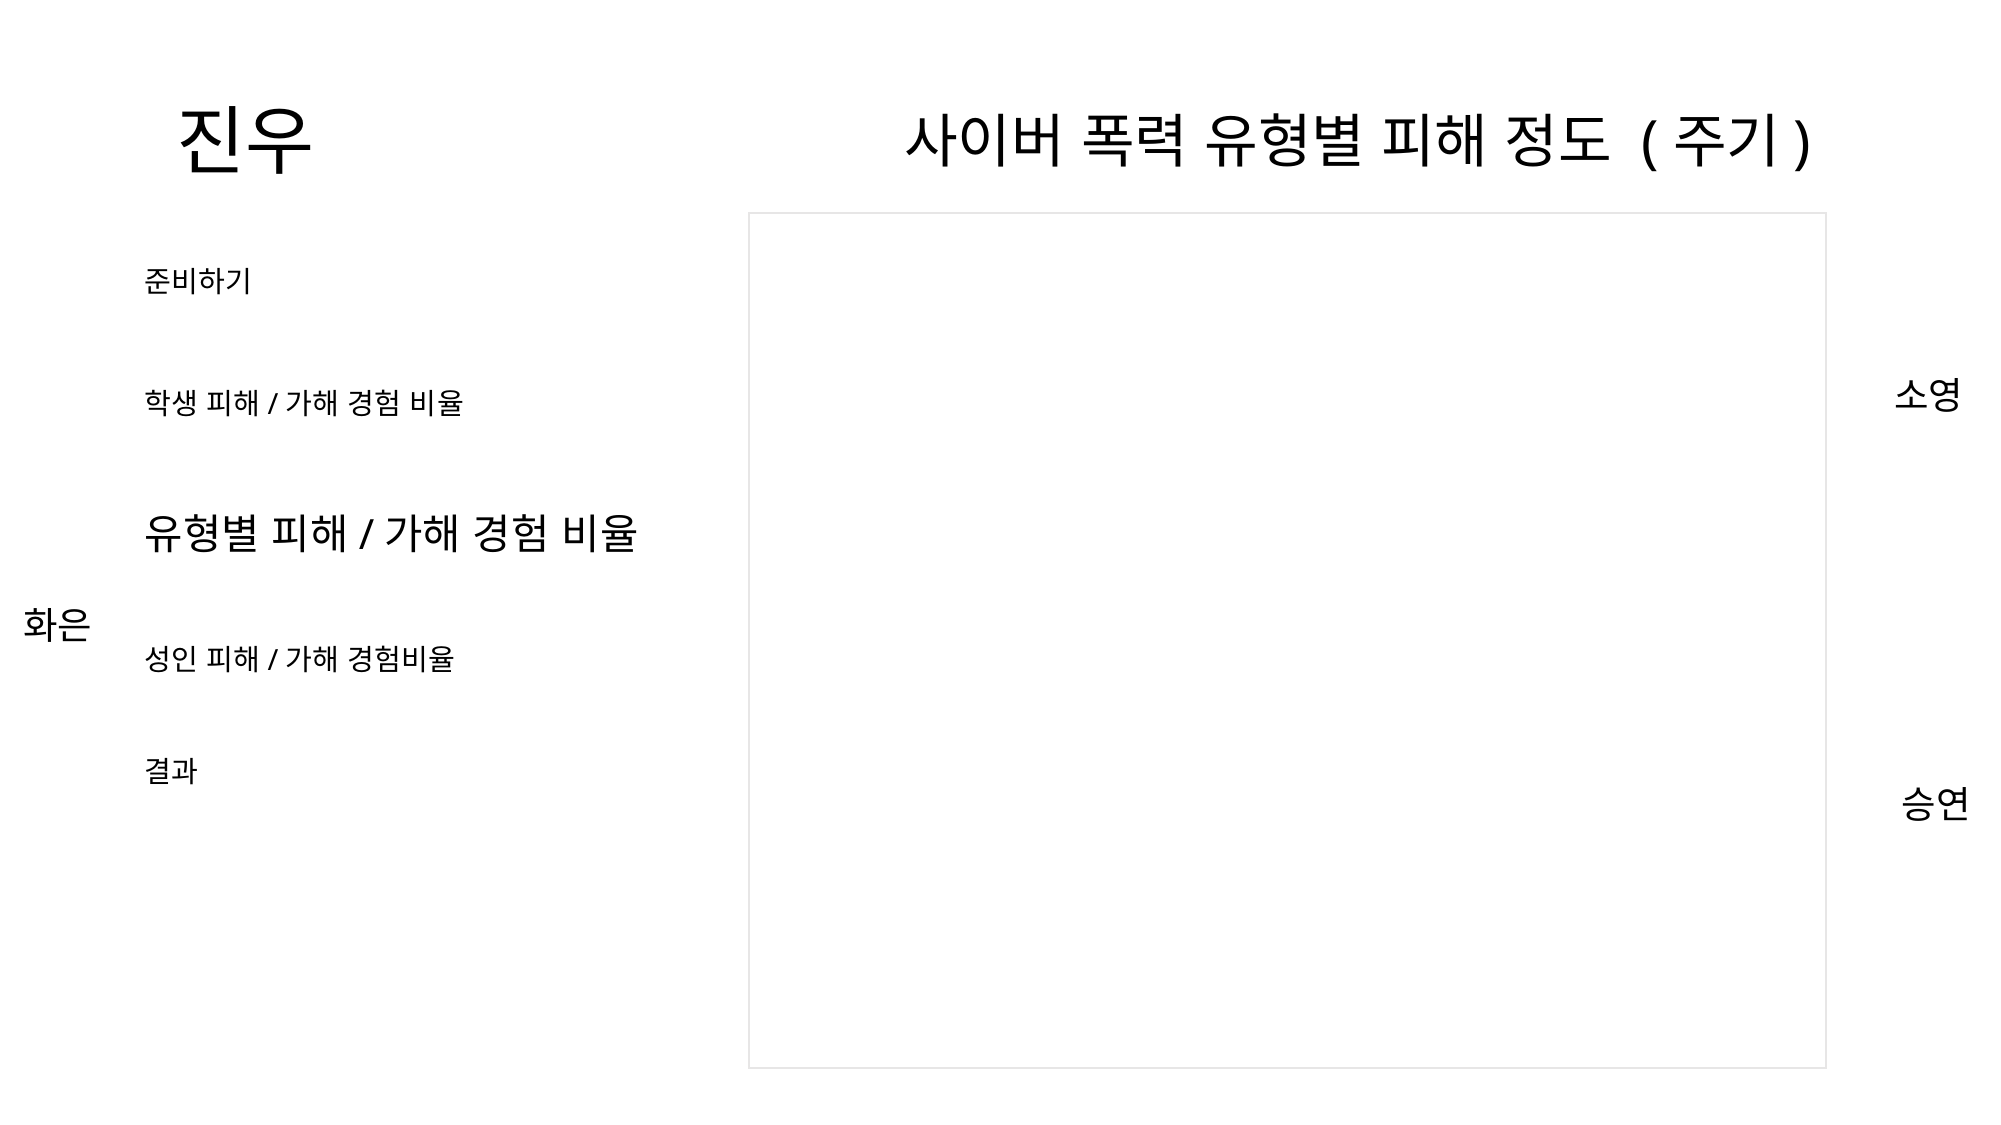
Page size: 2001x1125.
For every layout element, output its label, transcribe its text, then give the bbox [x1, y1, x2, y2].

text_box 준비하기 [129, 255, 732, 306]
text_box 결과 [129, 745, 732, 796]
text_box 승연 [1827, 773, 2000, 834]
text_box [748, 212, 1827, 1069]
text_box 학생 피해/가해 경험 비율 [129, 378, 732, 428]
text_box 성인 피해/가해 경험비율 [129, 633, 732, 684]
text_box 화은 [0, 594, 142, 655]
text_box 유형별 피해/가해 경험 비율 [129, 500, 732, 566]
text_box 소영 [1827, 364, 2000, 425]
text_box 진우 [85, 86, 405, 192]
text_box 사이버 폭력 유형별 피해 정도 (주기) [589, 96, 1827, 182]
